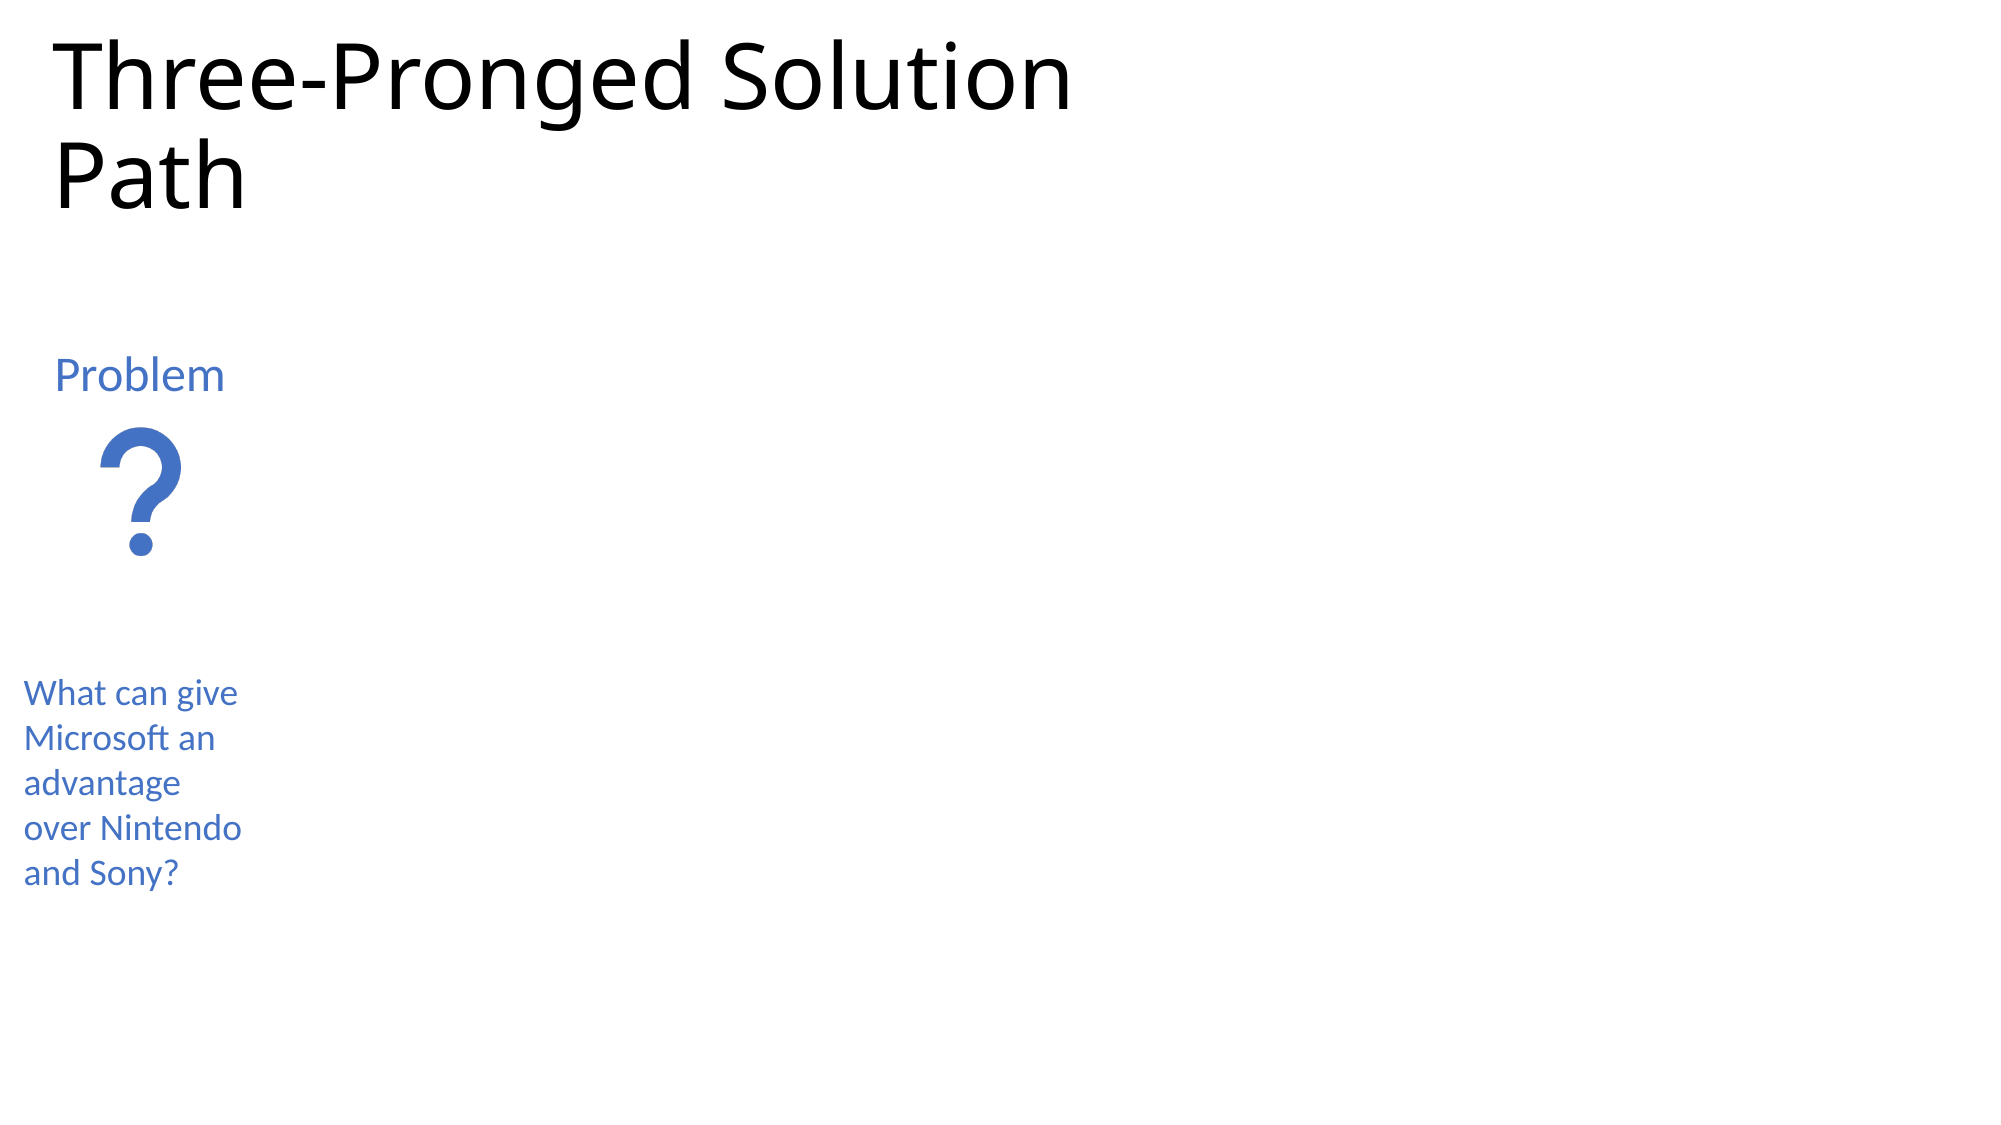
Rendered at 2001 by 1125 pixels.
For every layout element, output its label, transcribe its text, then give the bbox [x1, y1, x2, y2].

text_box Problem [25, 334, 256, 410]
text_box What can give Microsoft an advantage over Nintendo and Sony? [8, 660, 272, 901]
picture [65, 416, 216, 567]
title Three-Pronged Solution Path [37, 20, 1161, 238]
